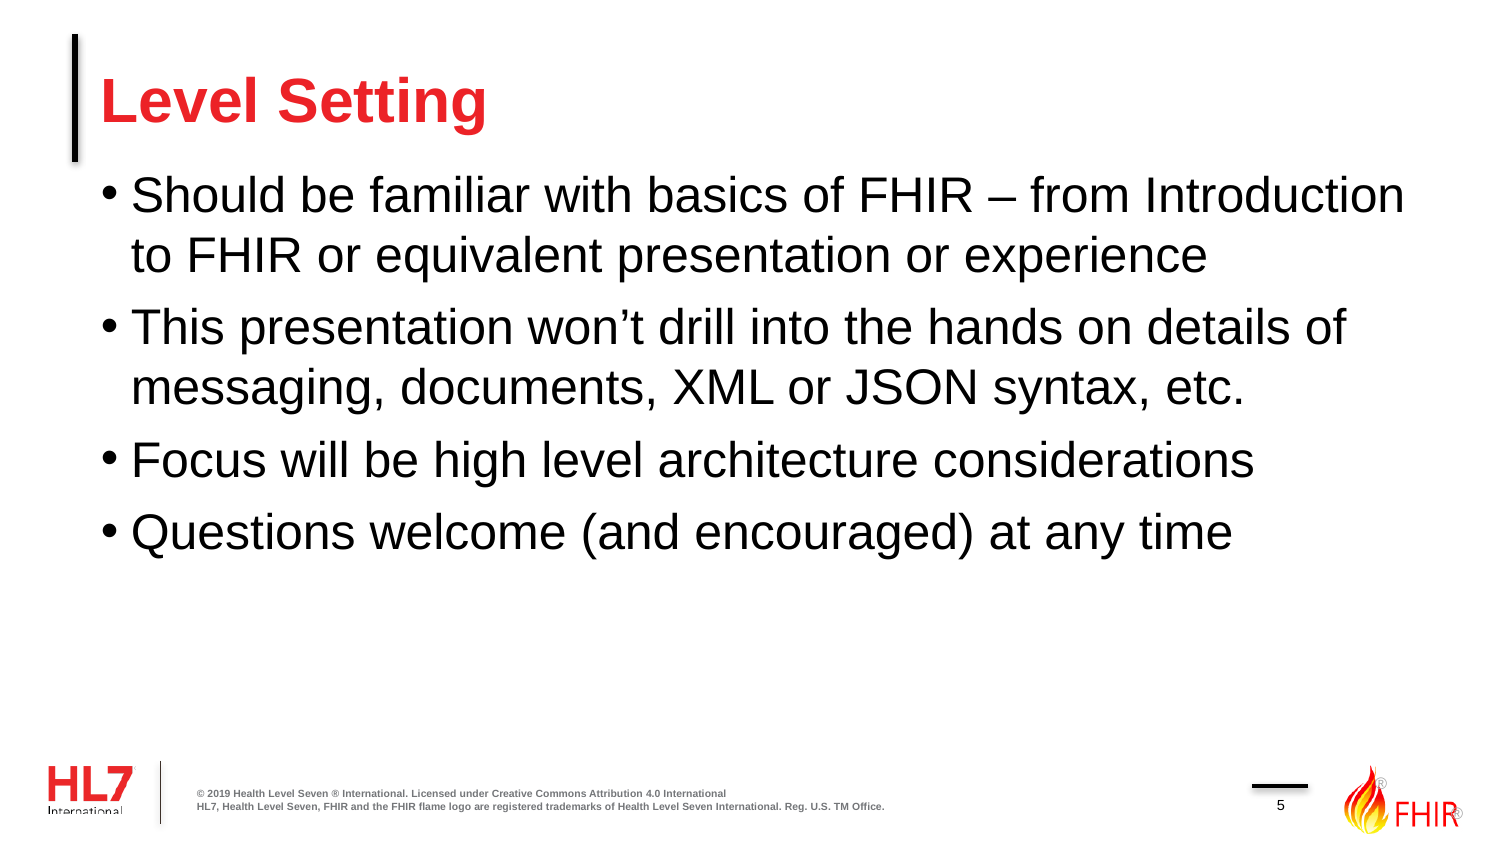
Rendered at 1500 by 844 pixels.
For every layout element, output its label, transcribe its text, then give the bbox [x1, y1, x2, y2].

list Should be familiar with basics of FHIR – from Introduction to FHIR or equivalent presentation or experience This presentation won’t drill into the hands on details of messaging, documents, XML or JSON syntax, etc. Focus will be high level architecture considerations Questions welcome (and encouraged) at any time [100, 162, 1451, 731]
title Level Setting [100, 33, 1451, 162]
slide_number 5 [1258, 786, 1304, 813]
picture [1339, 760, 1463, 837]
footer © 2019 Health Level Seven ® International. Licensed under Creative Commons Attribution 4.0 International HL7, Health Level Seven, FHIR and the FHIR flame logo are registered trademarks of Health Level Seven International. Reg. U.S. TM Office. [196, 786, 941, 813]
